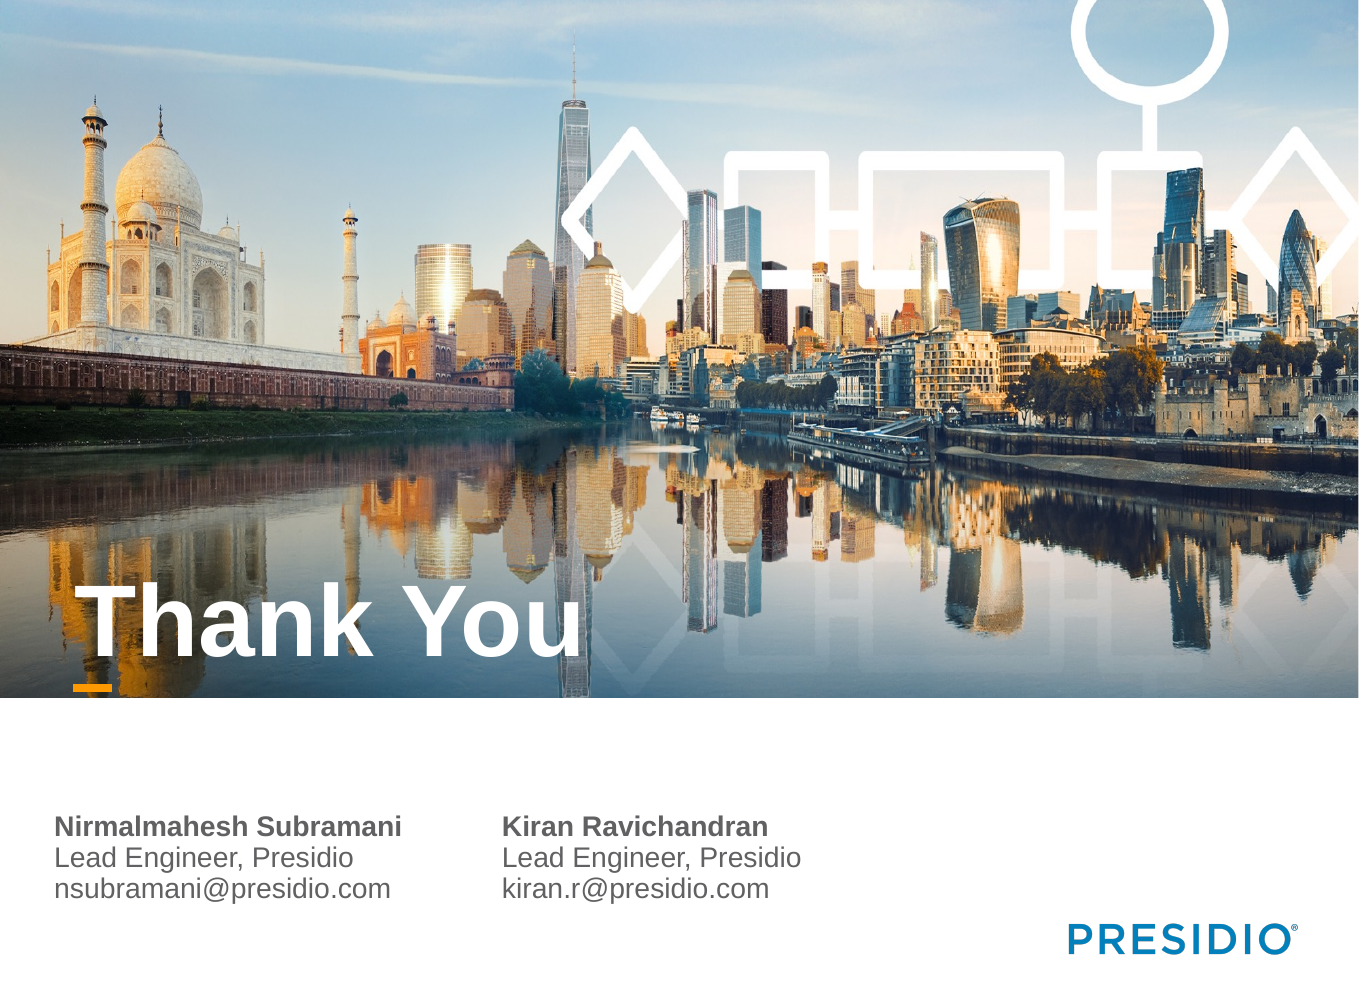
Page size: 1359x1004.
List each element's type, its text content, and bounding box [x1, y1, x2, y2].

picture [0, 0, 1359, 698]
text_box Thank You [64, 549, 660, 682]
text_box Kiran Ravichandran Lead Engineer, Presidio kiran.r@presidio.com [491, 807, 991, 917]
picture [1064, 915, 1302, 962]
text_box Nirmalmahesh Subramani Lead Engineer, Presidio nsubramani@presidio.com [43, 807, 491, 917]
